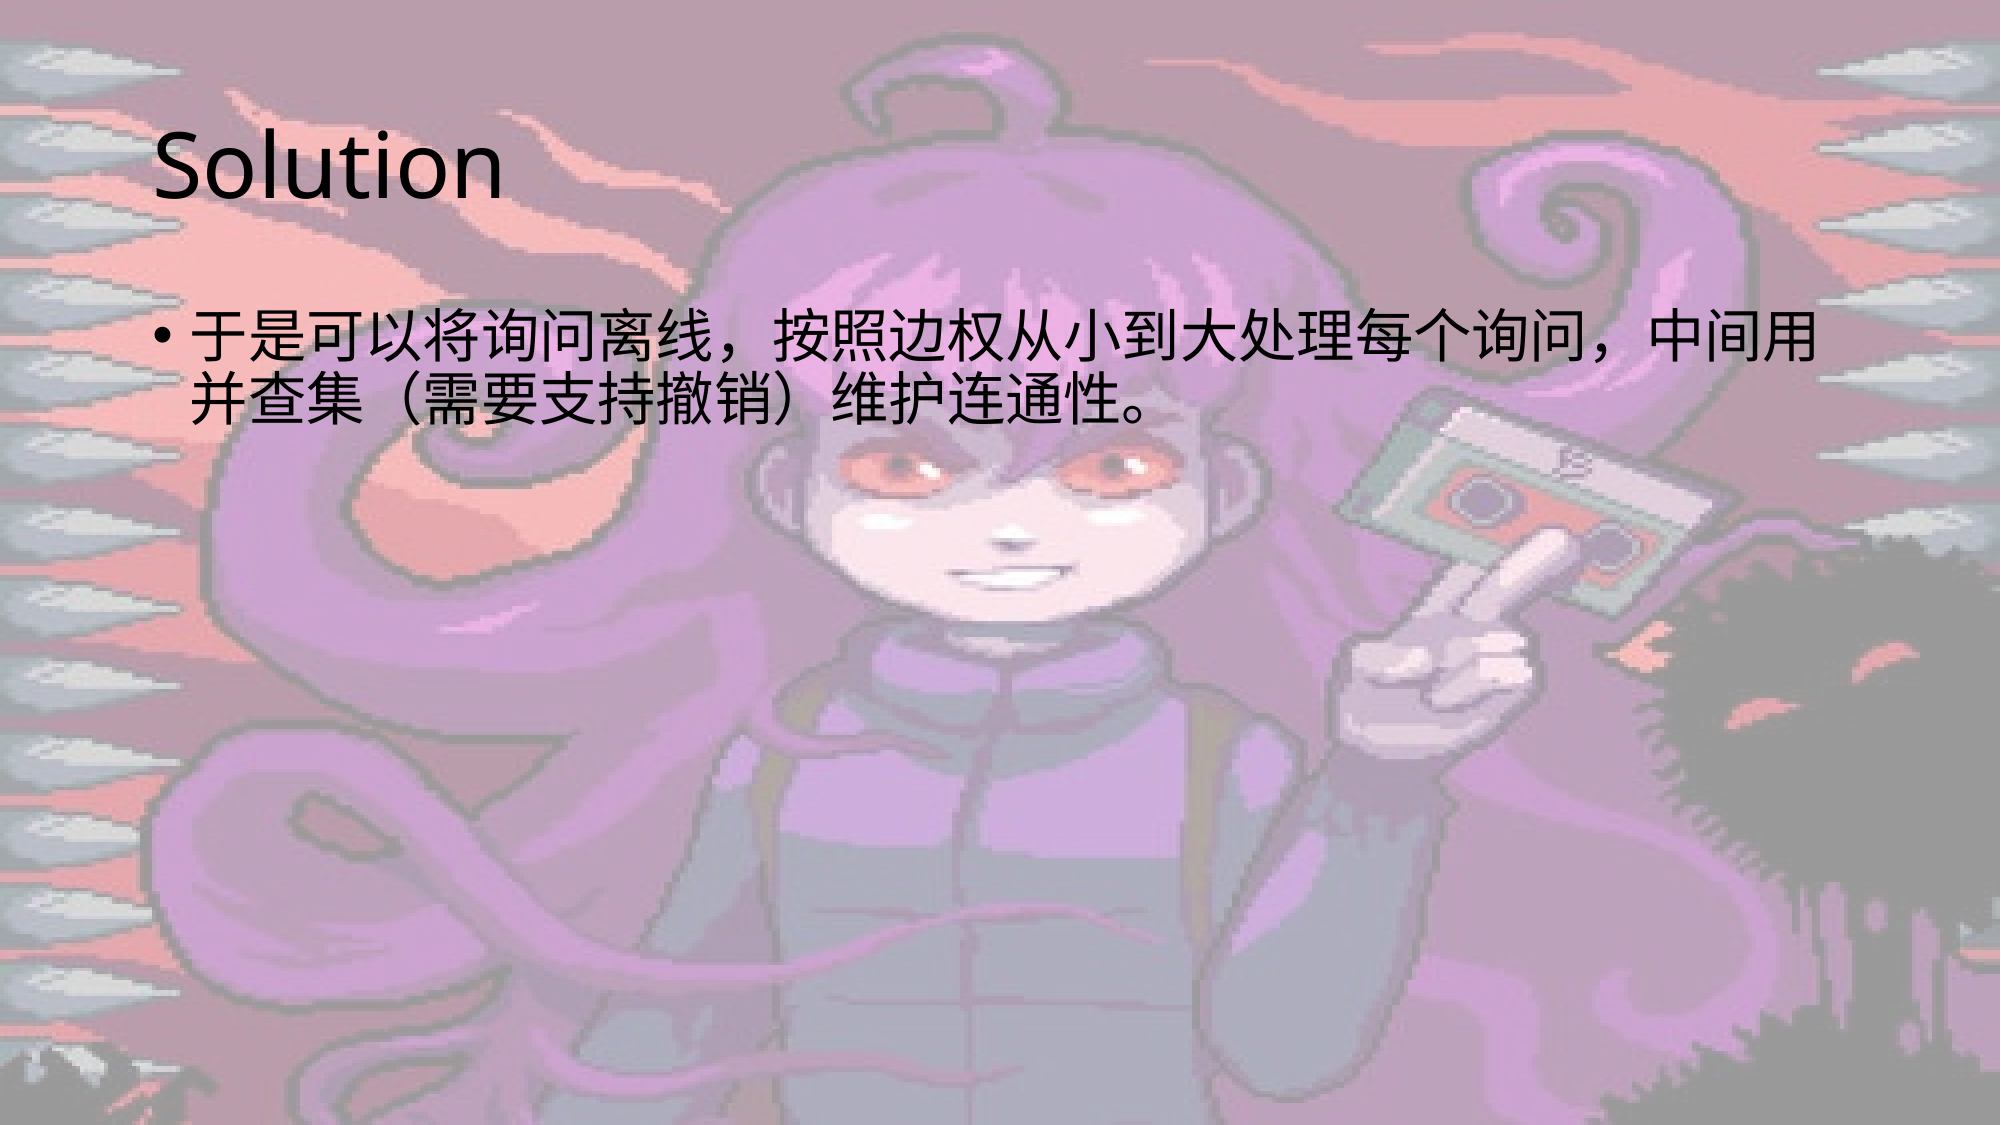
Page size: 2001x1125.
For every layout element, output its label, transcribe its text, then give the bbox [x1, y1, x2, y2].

list 于是可以将询问离线，按照边权从小到大处理每个询问，中间用并查集（需要支持撤销）维护连通性。 [137, 299, 1863, 1014]
title Solution [137, 59, 1863, 278]
